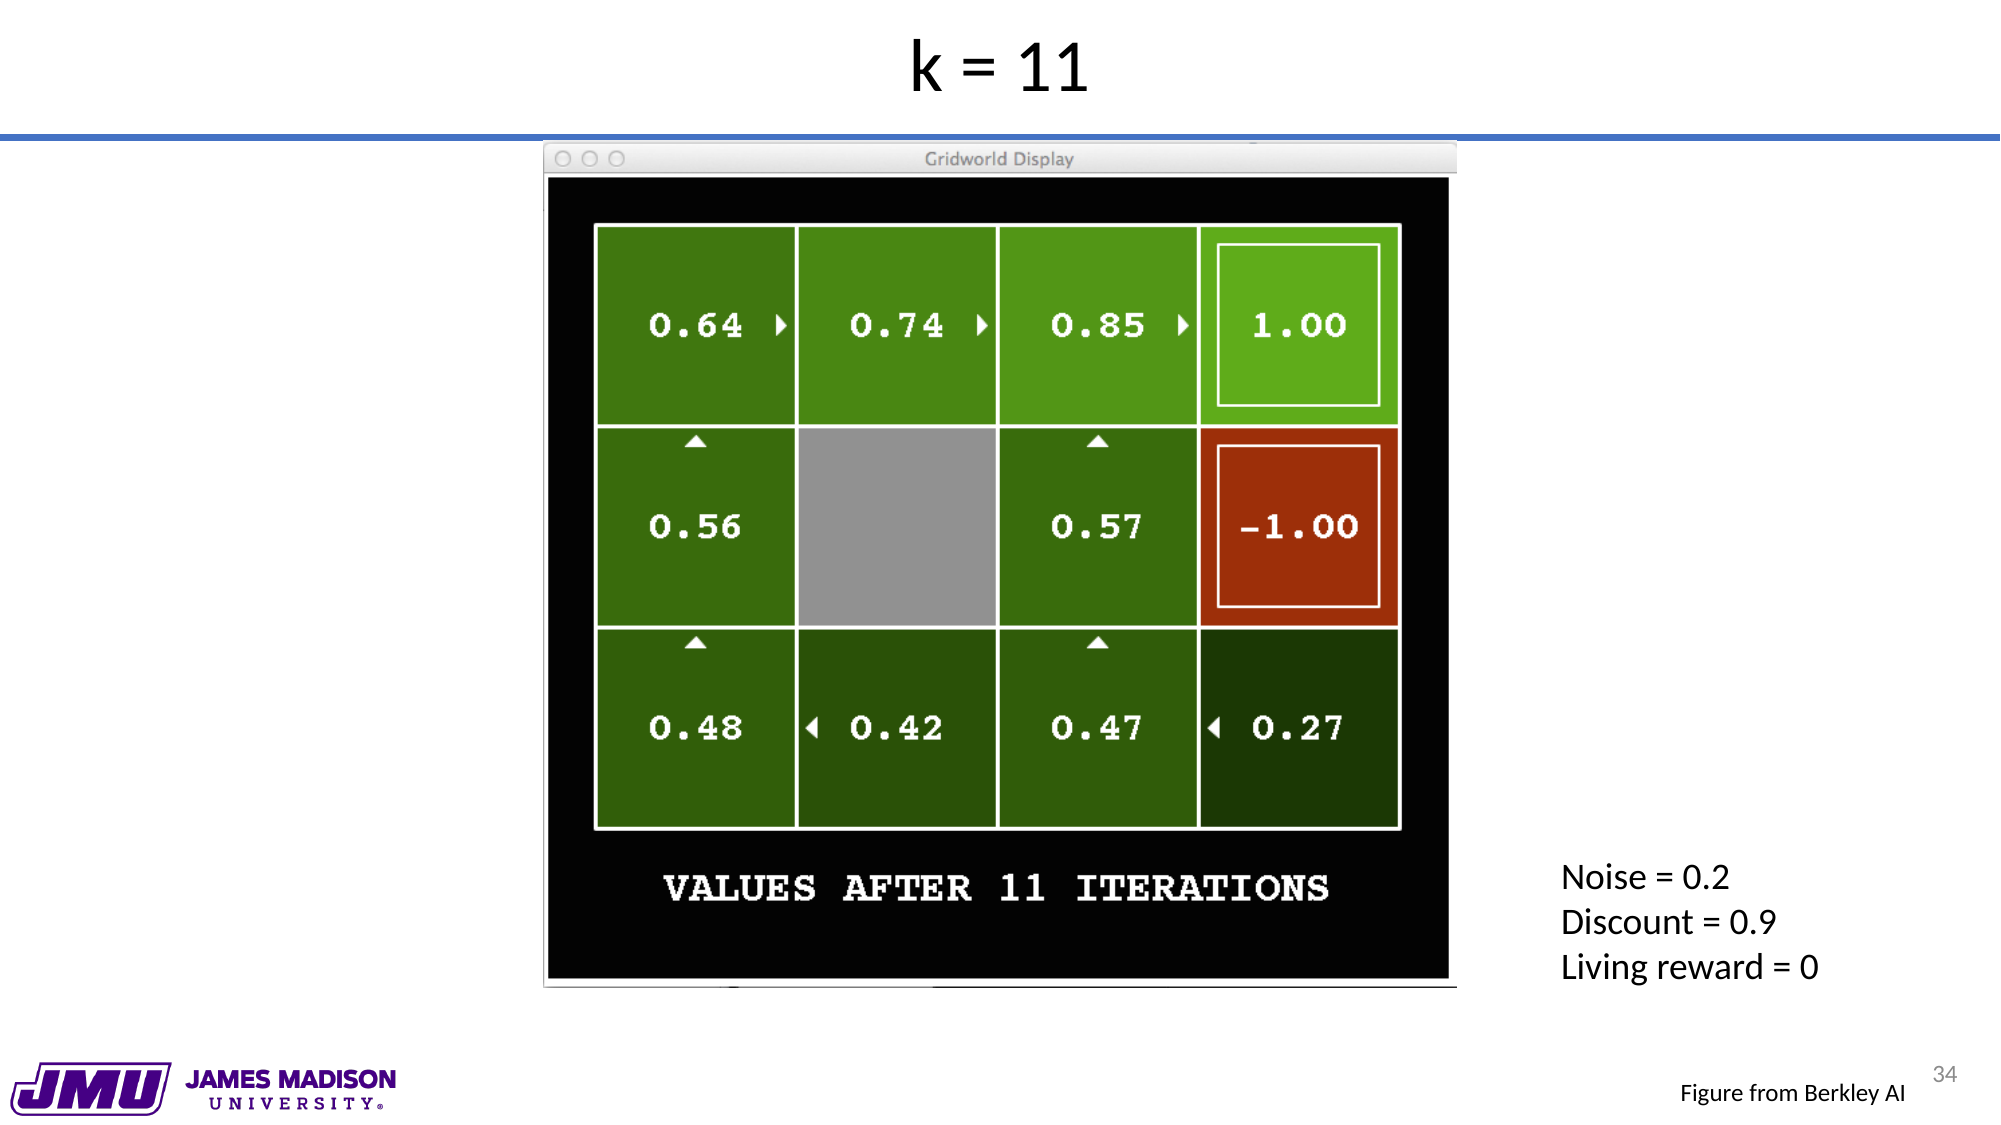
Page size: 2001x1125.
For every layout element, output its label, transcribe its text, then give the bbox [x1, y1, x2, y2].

picture [543, 140, 1457, 988]
text_box Figure from Berkley AI [1623, 1072, 1922, 1114]
picture [0, 1042, 410, 1125]
slide_number 34 [1870, 1042, 1973, 1103]
title k = 11 [0, 0, 2000, 134]
text_box Noise = 0.2 Discount = 0.9 Living reward = 0 [1546, 844, 1922, 995]
